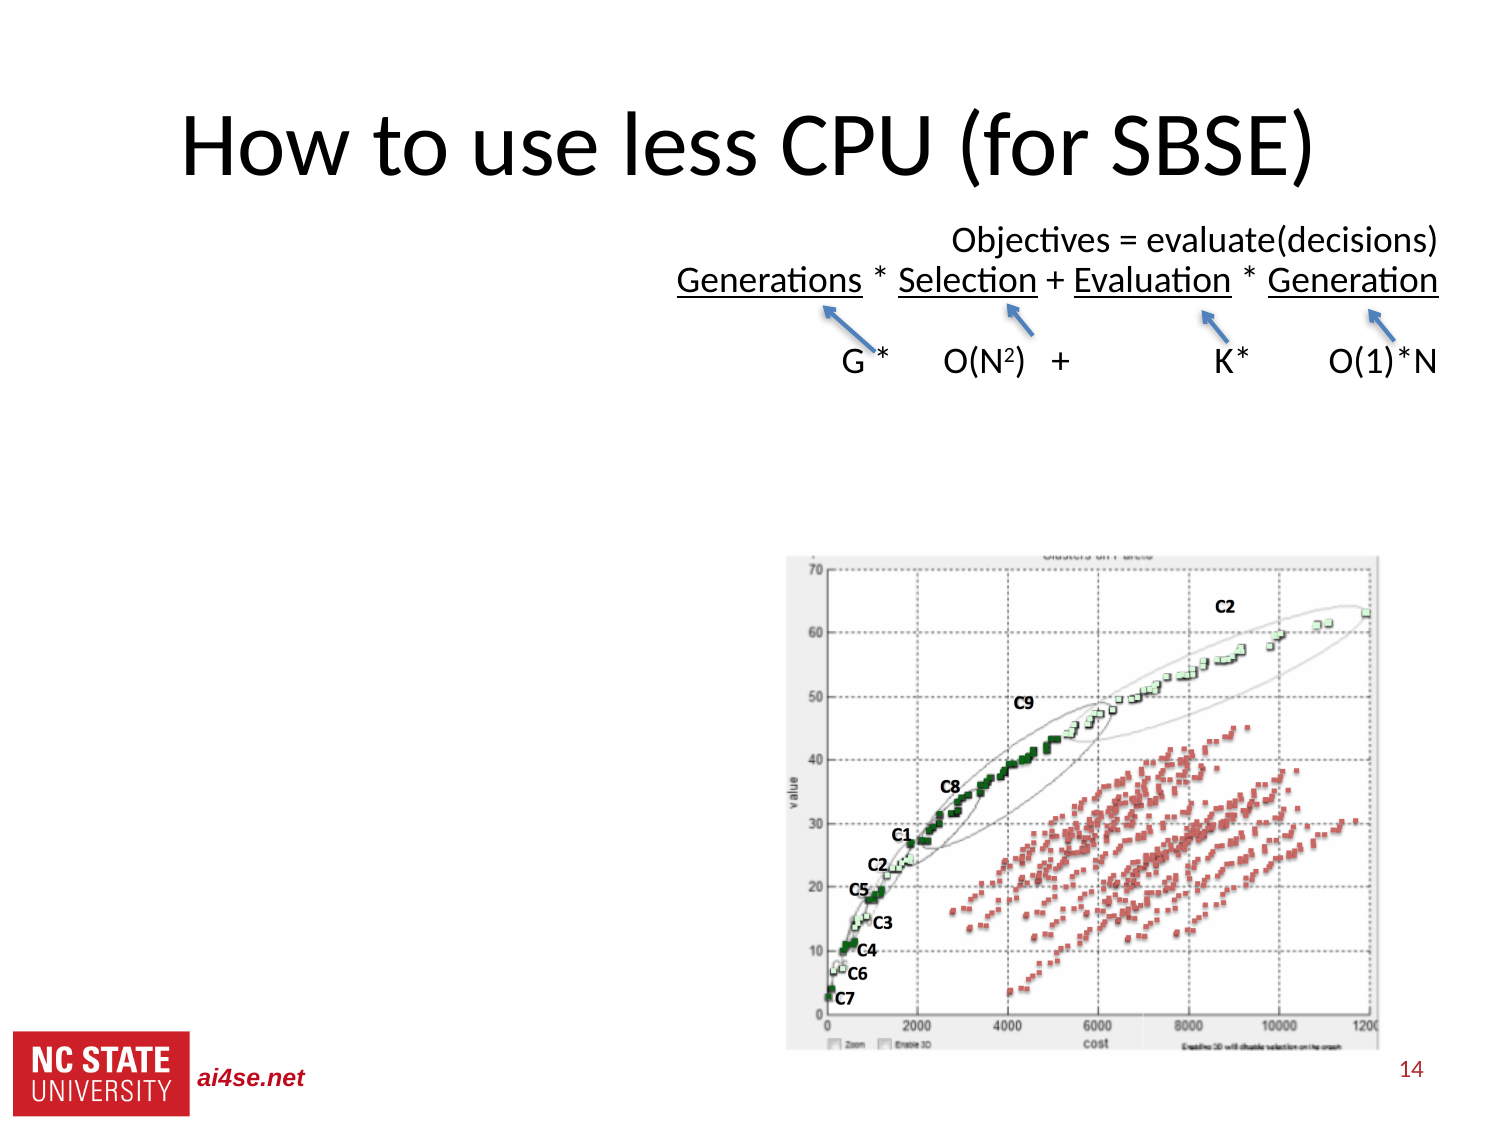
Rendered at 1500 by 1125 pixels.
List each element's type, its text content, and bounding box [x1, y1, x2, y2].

title How to use less CPU (for SBSE) [75, 45, 1425, 233]
text_box Objectives = evaluate(decisions) Generations * Selection + Evaluation * Generation G * O(N2) + K* O(1)*N [0, 212, 1454, 390]
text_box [1006, 303, 1034, 336]
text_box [822, 305, 876, 353]
picture [774, 547, 1395, 1064]
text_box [1367, 308, 1395, 342]
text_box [1201, 309, 1228, 343]
picture [13, 1030, 191, 1118]
